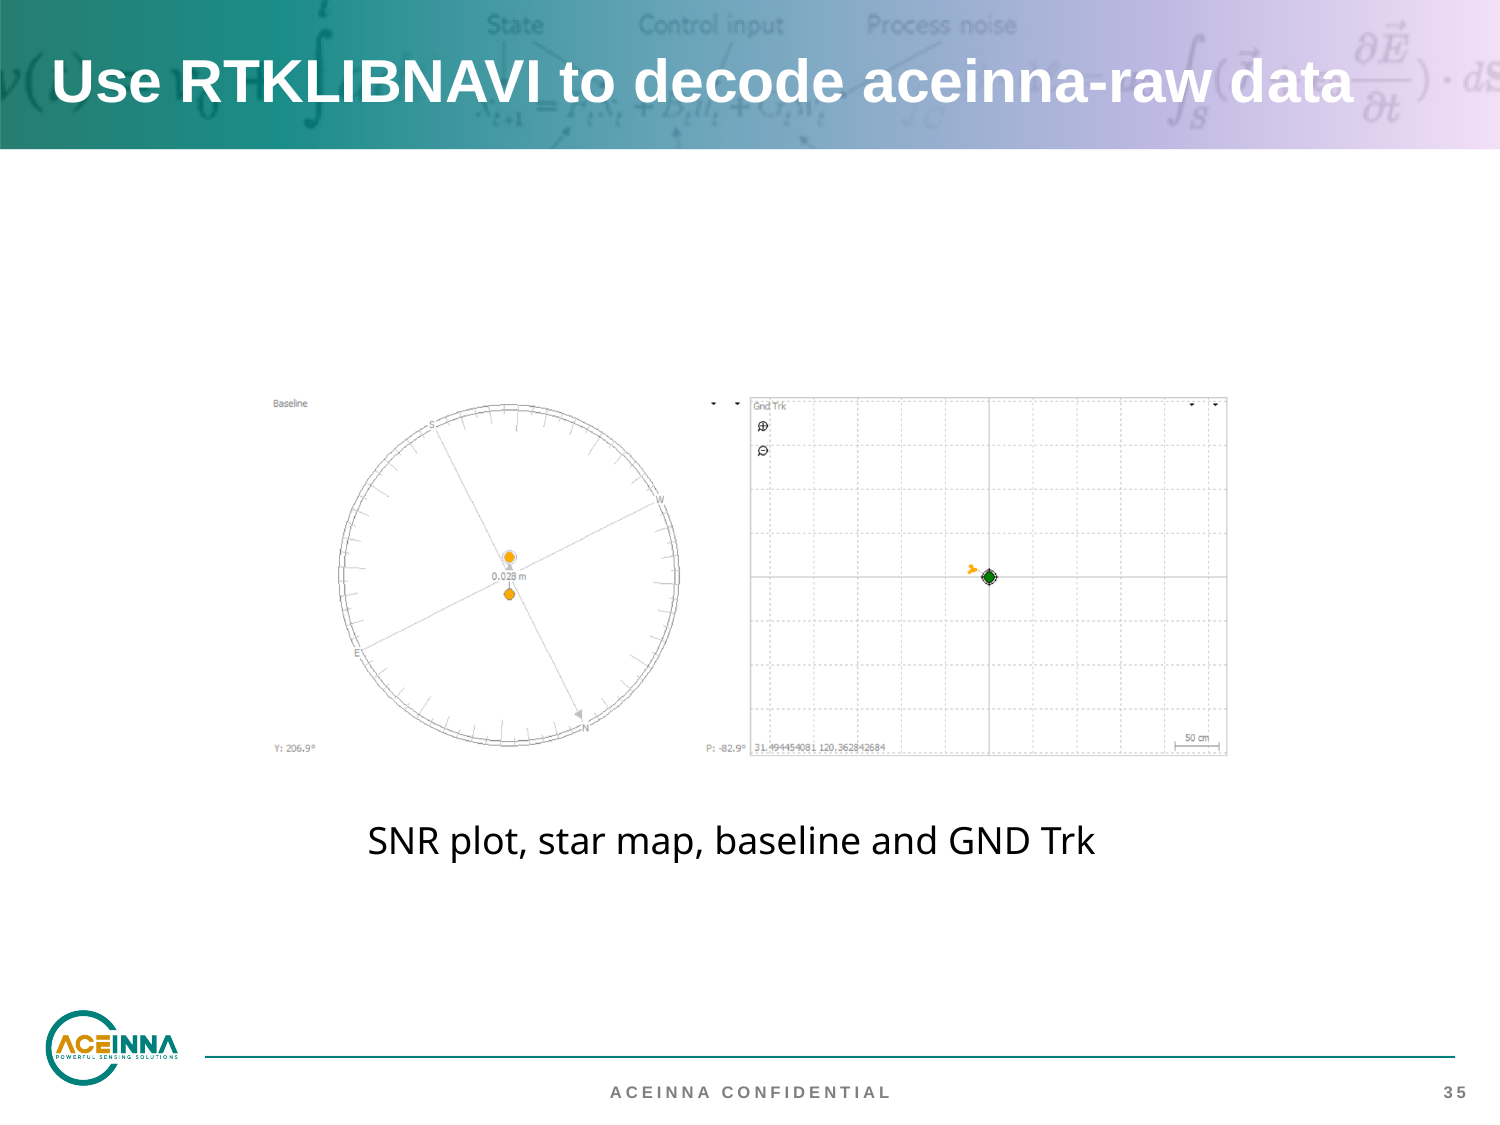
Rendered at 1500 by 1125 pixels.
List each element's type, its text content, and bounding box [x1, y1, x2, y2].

picture [0, 0, 1500, 1125]
text_box SNR plot, star map, baseline and GND Trk [352, 809, 1148, 870]
title Use RTKLIBNAVI to decode aceinna-raw data [36, 15, 1450, 150]
